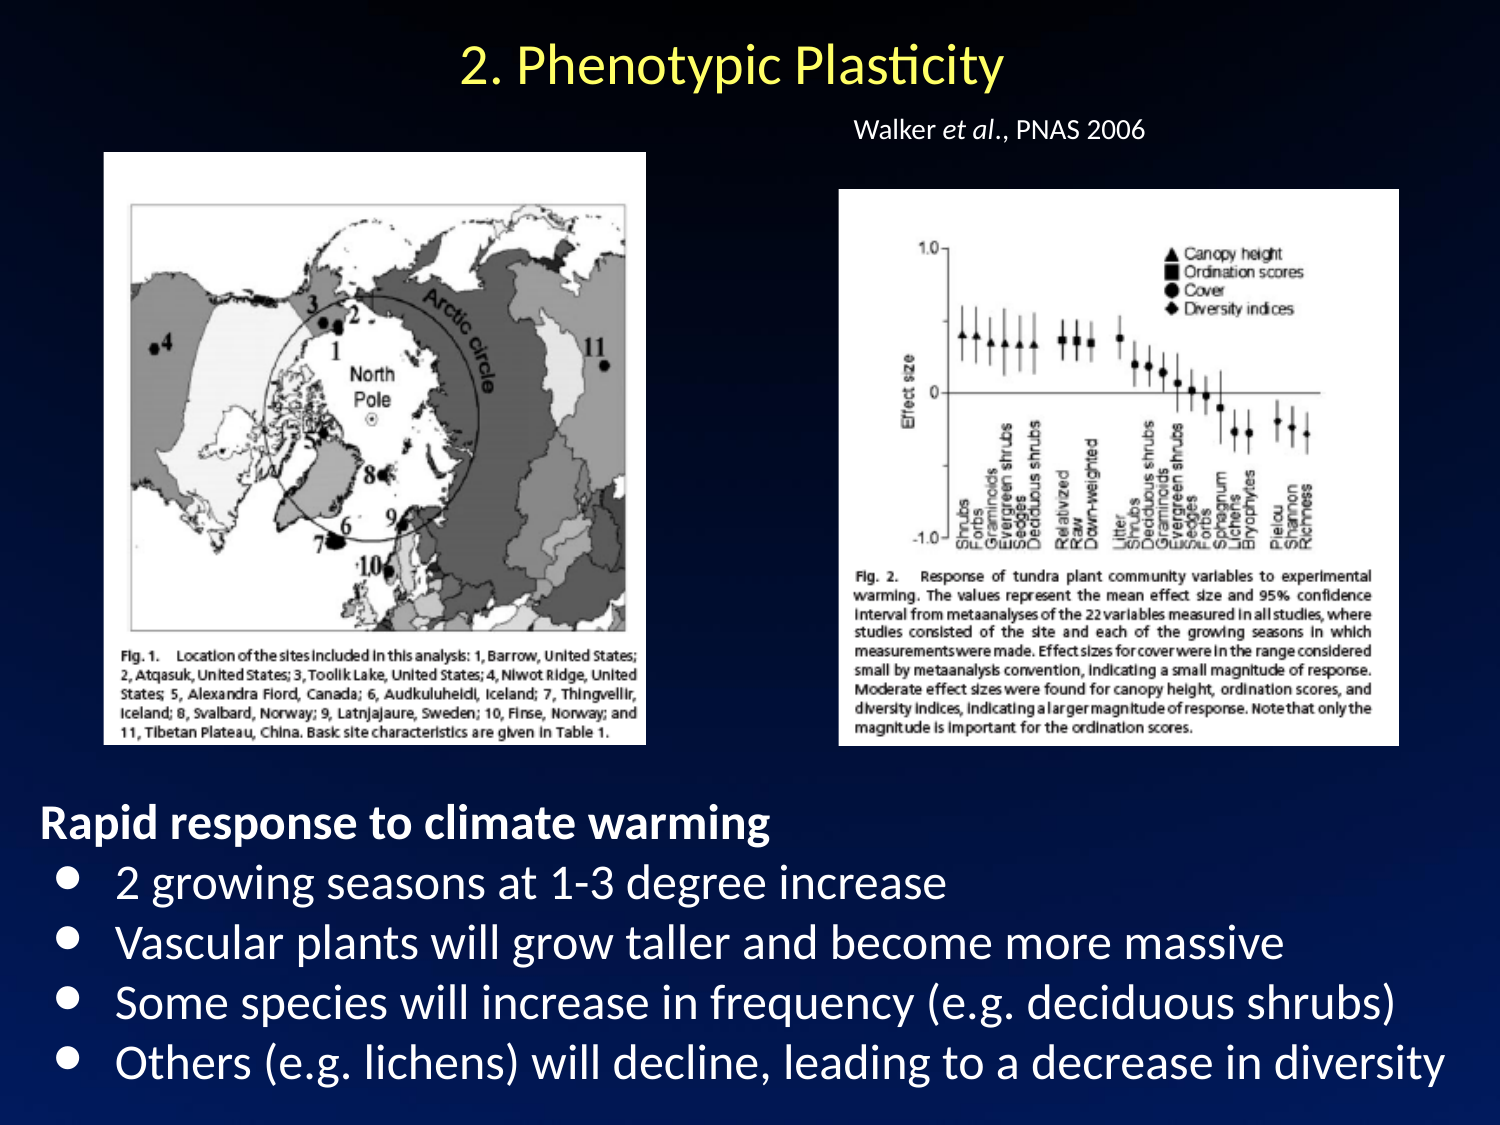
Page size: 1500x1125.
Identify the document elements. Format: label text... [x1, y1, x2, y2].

picture [0, 0, 1500, 1125]
text_box 2. Phenotypic Plasticity [372, 18, 1093, 104]
text_box Walker et al., PNAS 2006 [838, 102, 1212, 153]
text_box Rapid response to climate warming 2 growing seasons at 1-3 degree increase Vascular plants will grow taller and become more massive Some species will increase in frequency (e.g. deciduous shrubs) Others (e.g. lichens) will decline, leading to a decrease in diversity [24, 782, 1475, 1097]
